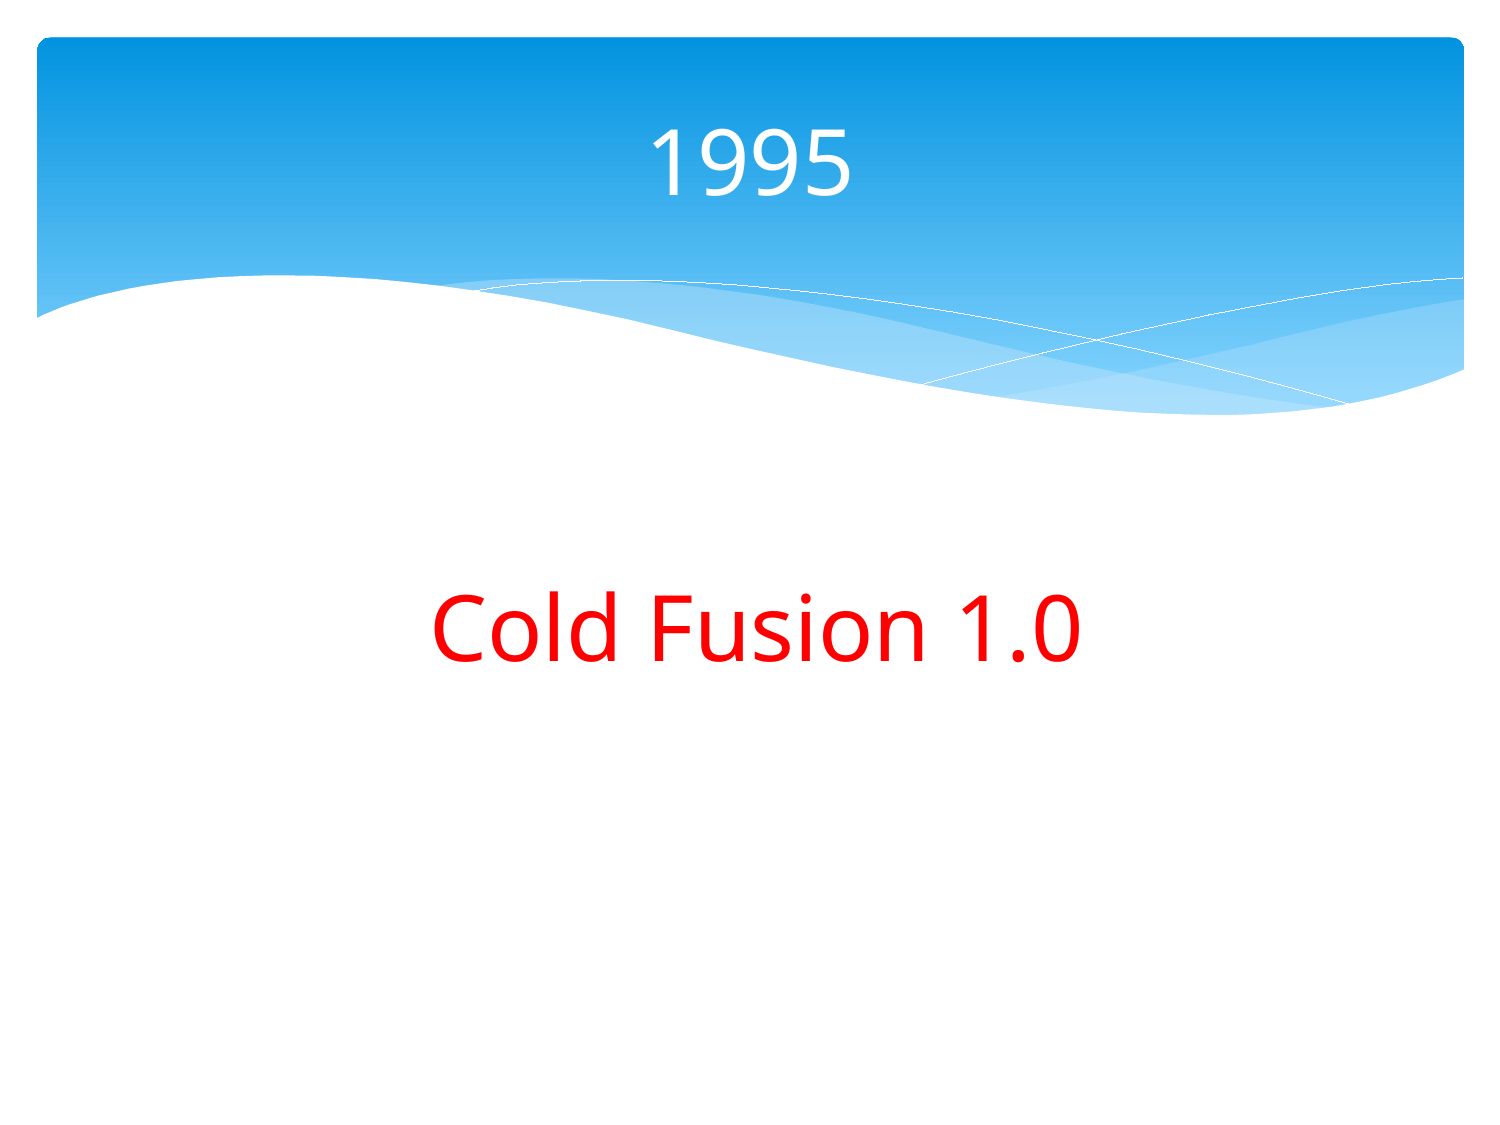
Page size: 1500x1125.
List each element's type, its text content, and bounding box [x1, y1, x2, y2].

text_box Cold Fusion 1.0 [225, 562, 1313, 800]
title 1995 [75, 55, 1425, 261]
